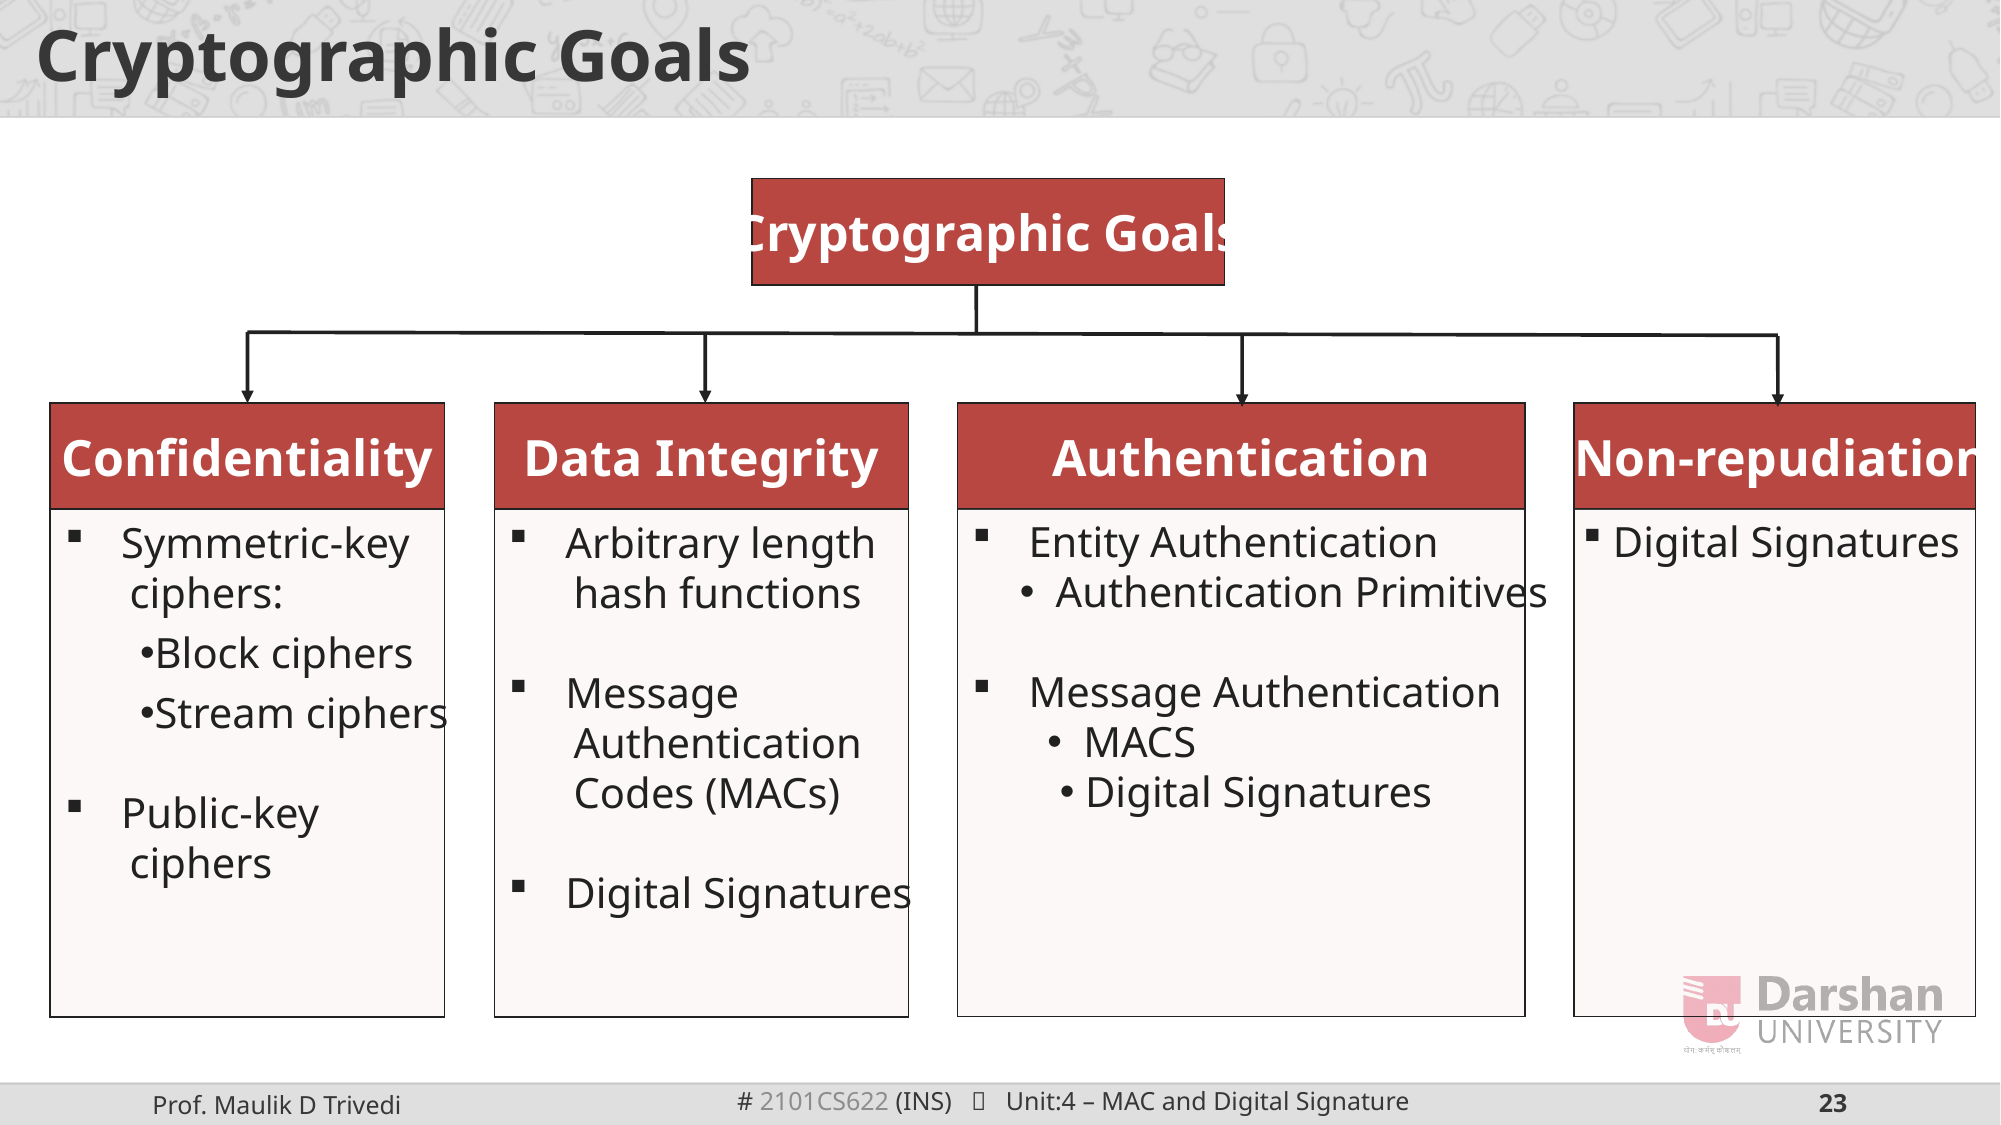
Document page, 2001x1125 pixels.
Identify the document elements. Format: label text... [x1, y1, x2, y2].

text_box [699, 332, 712, 404]
text_box Symmetric-key ciphers: Block ciphers Stream ciphers Public-key ciphers [50, 510, 445, 1018]
text_box Data Integrity [494, 403, 909, 509]
text_box [1235, 336, 1249, 407]
title Cryptographic Goals [0, 0, 2000, 117]
text_box Digital Signatures [1574, 508, 1976, 1017]
text_box Confidentiality [50, 403, 445, 510]
text_box Arbitrary length hash functions Message Authentication Codes (MACs) Digital Signatures [494, 509, 909, 1018]
text_box Cryptographic Goals [751, 178, 1225, 285]
text_box Non-repudiation [1574, 403, 1976, 508]
text_box [241, 332, 254, 404]
text_box Authentication [957, 403, 1525, 508]
text_box User’s Per-Message Secret Number [1662, 1017, 1963, 1079]
text_box [1771, 336, 1785, 407]
text_box Entity Authentication Authentication Primitives Message Authentication MACS Digital Signatures [957, 508, 1525, 1017]
